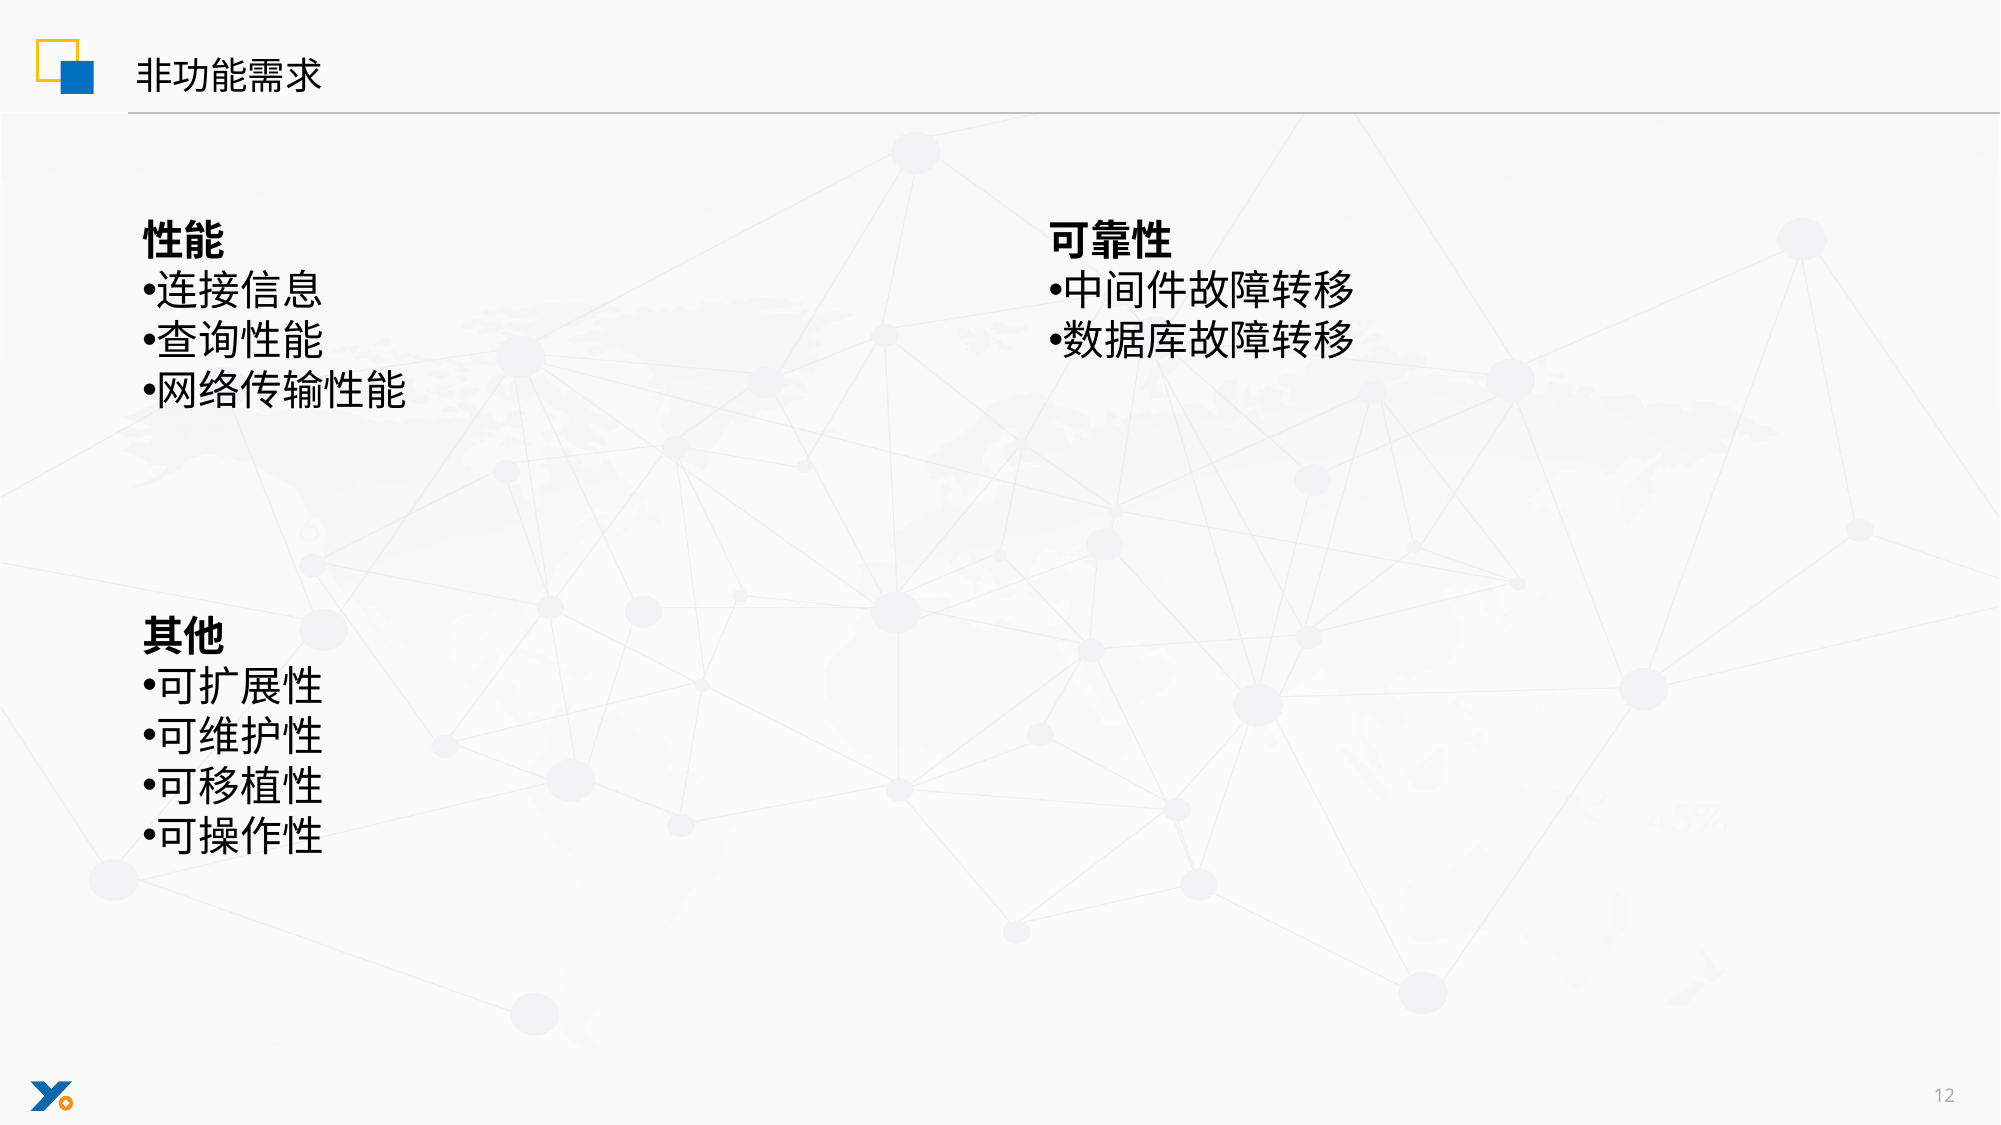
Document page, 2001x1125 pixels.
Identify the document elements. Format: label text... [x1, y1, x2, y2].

text_box 其他 可扩展性 可维护性 可移植性 可操作性 [127, 602, 1128, 867]
text_box 非功能需求 [127, 44, 1900, 106]
text_box 性能 连接信息 查询性能 网络传输性能 [127, 206, 1128, 422]
picture [30, 1081, 78, 1112]
text_box 可靠性 中间件故障转移 数据库故障转移 [1033, 206, 2000, 372]
